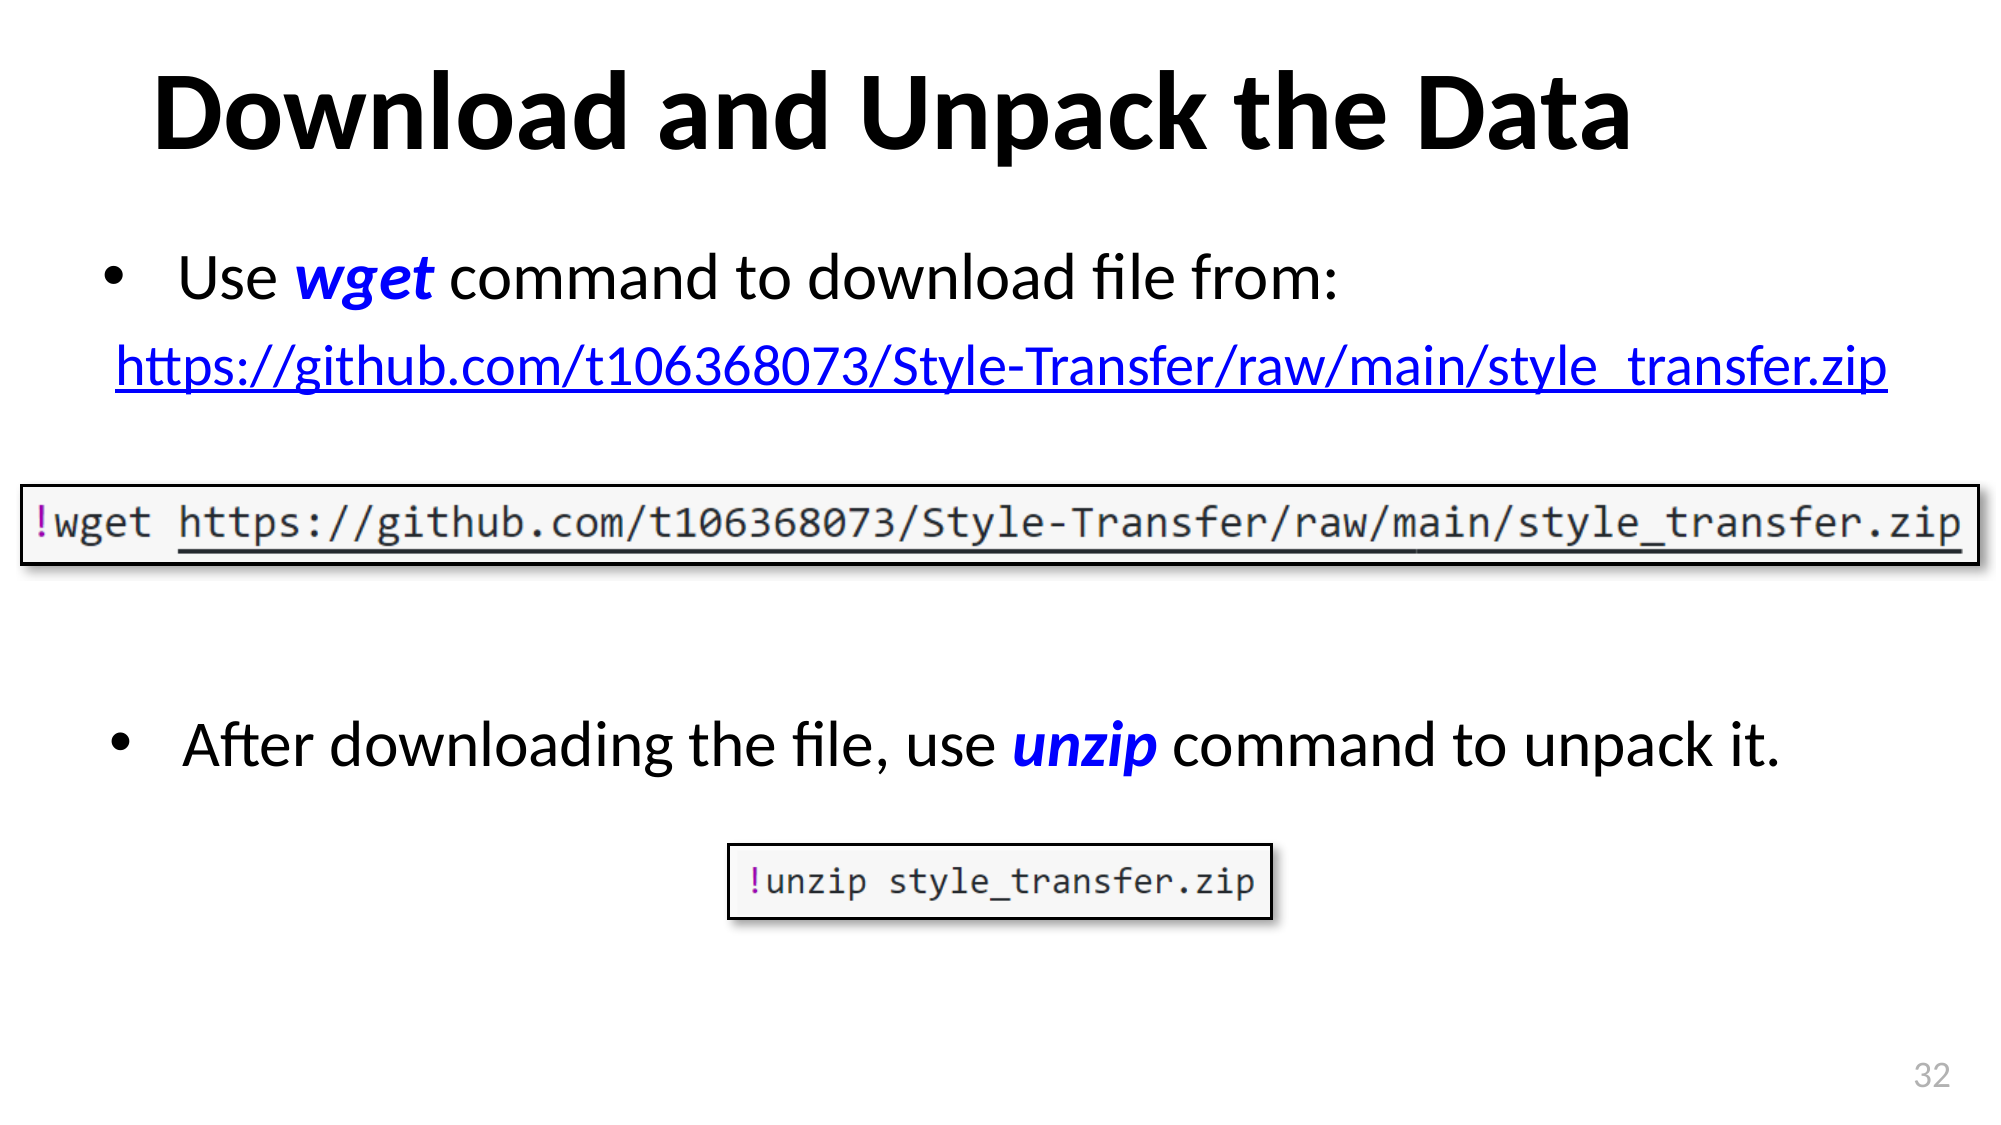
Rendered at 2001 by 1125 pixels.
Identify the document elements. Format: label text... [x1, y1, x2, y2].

text_box After downloading the file, use unzip command to unpack it. [94, 702, 1865, 788]
picture [730, 846, 1270, 917]
title Download and Unpack the Data [137, 28, 1863, 199]
list Use wget command to download file from: https://github.com/t106368073/Style-Transfer/raw/main/style_transfer.zip [87, 234, 1933, 431]
slide_number 32 [1824, 1042, 1967, 1103]
picture [22, 487, 1978, 563]
